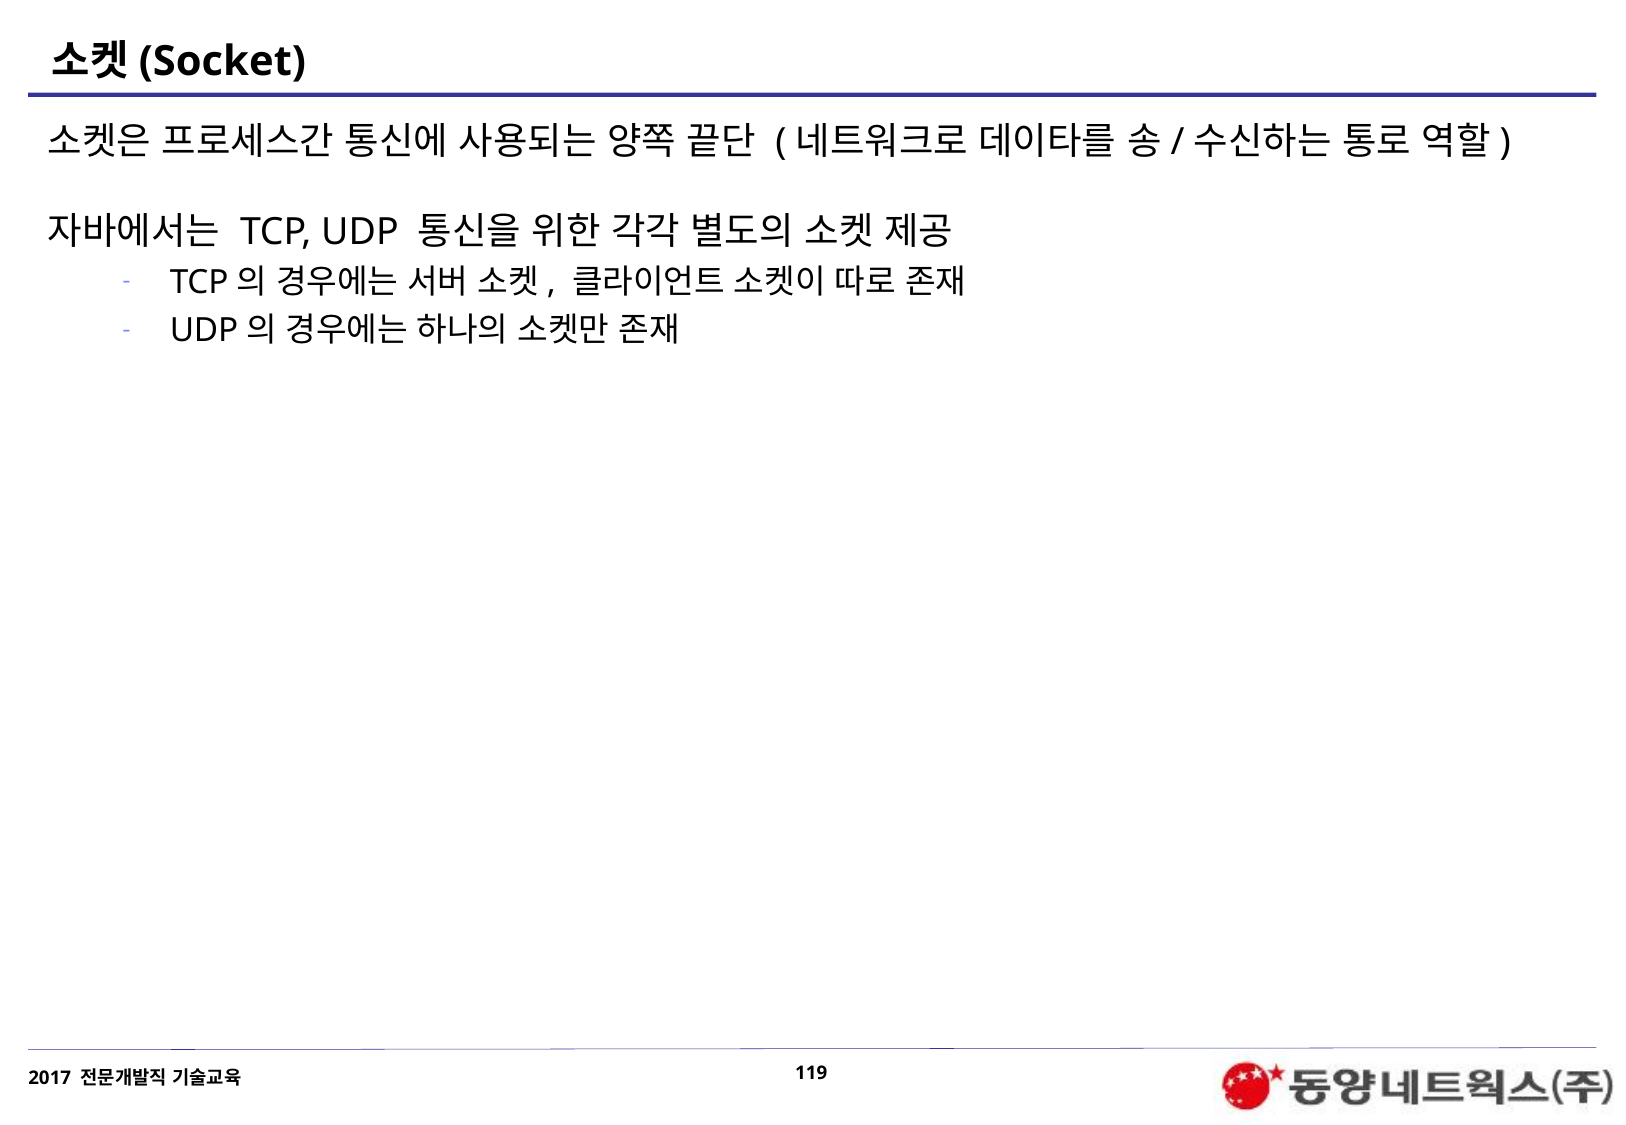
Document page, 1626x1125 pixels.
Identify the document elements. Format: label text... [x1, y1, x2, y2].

title 소켓(Socket) [36, 25, 1325, 92]
list 소켓은 프로세스간 통신에 사용되는 양쪽 끝단 (네트워크로 데이타를 송/수신하는 통로 역할) 자바에서는 TCP, UDP 통신을 위한 각각 별도의 소켓 제공 TCP의 경우에는 서버 소켓, 클라이언트 소켓이 따로 존재 UDP의 경우에는 하나의 소켓만 존재 [37, 112, 1588, 403]
picture [1213, 1051, 1625, 1125]
